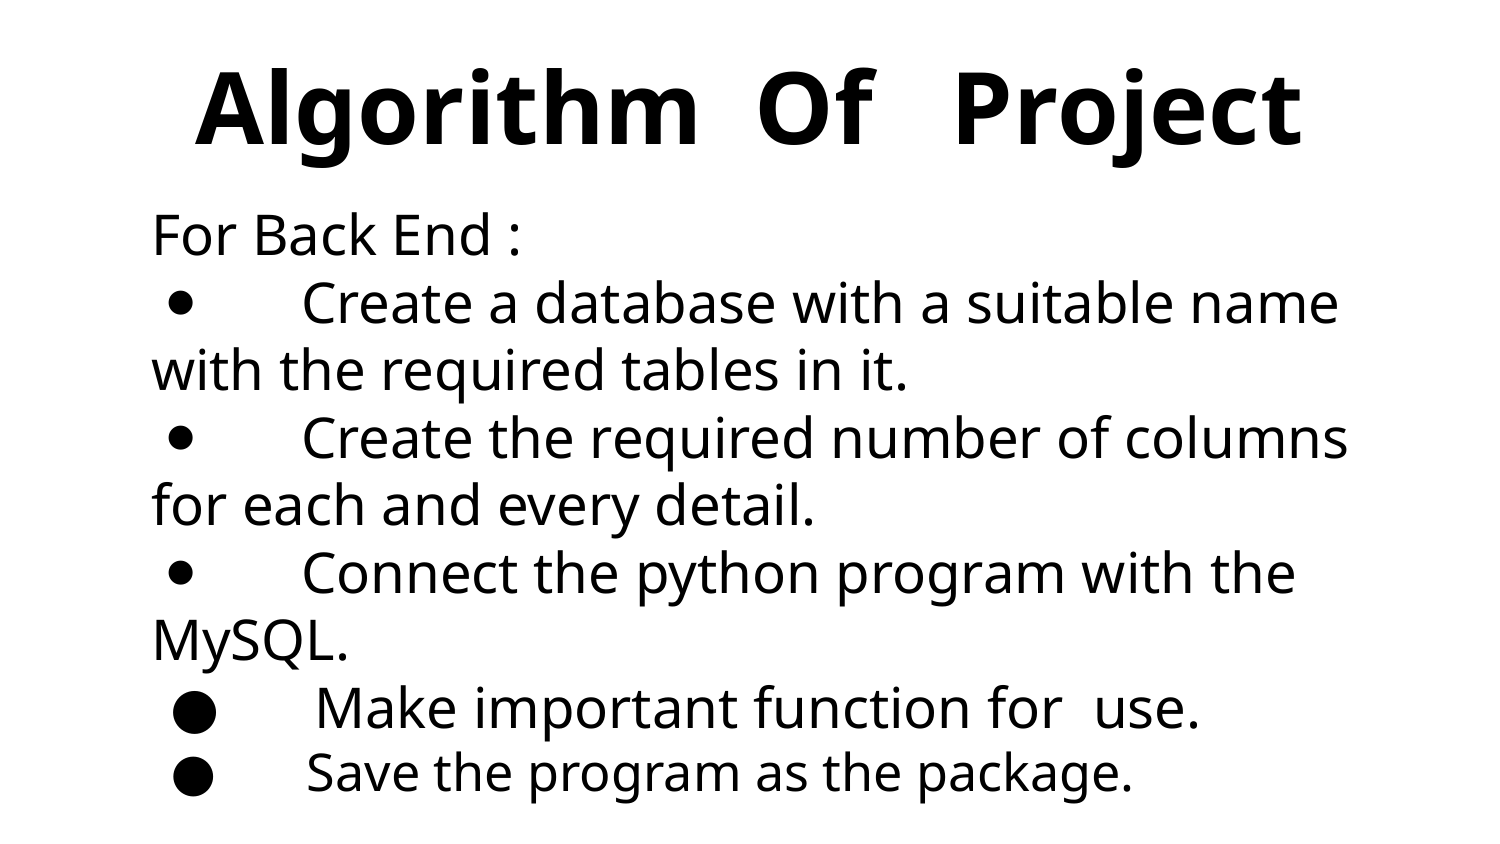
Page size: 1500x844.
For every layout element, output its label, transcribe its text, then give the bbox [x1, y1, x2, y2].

text_box Algorithm Of Project [0, 29, 1500, 167]
text_box For Back End : ⦁ Create a database with a suitable name with the required tables in it. ⦁ Create the required number of columns for each and every detail. ⦁ Connect the python program with the MySQL. Make important function for use. Save the program as the package. [135, 184, 1419, 794]
